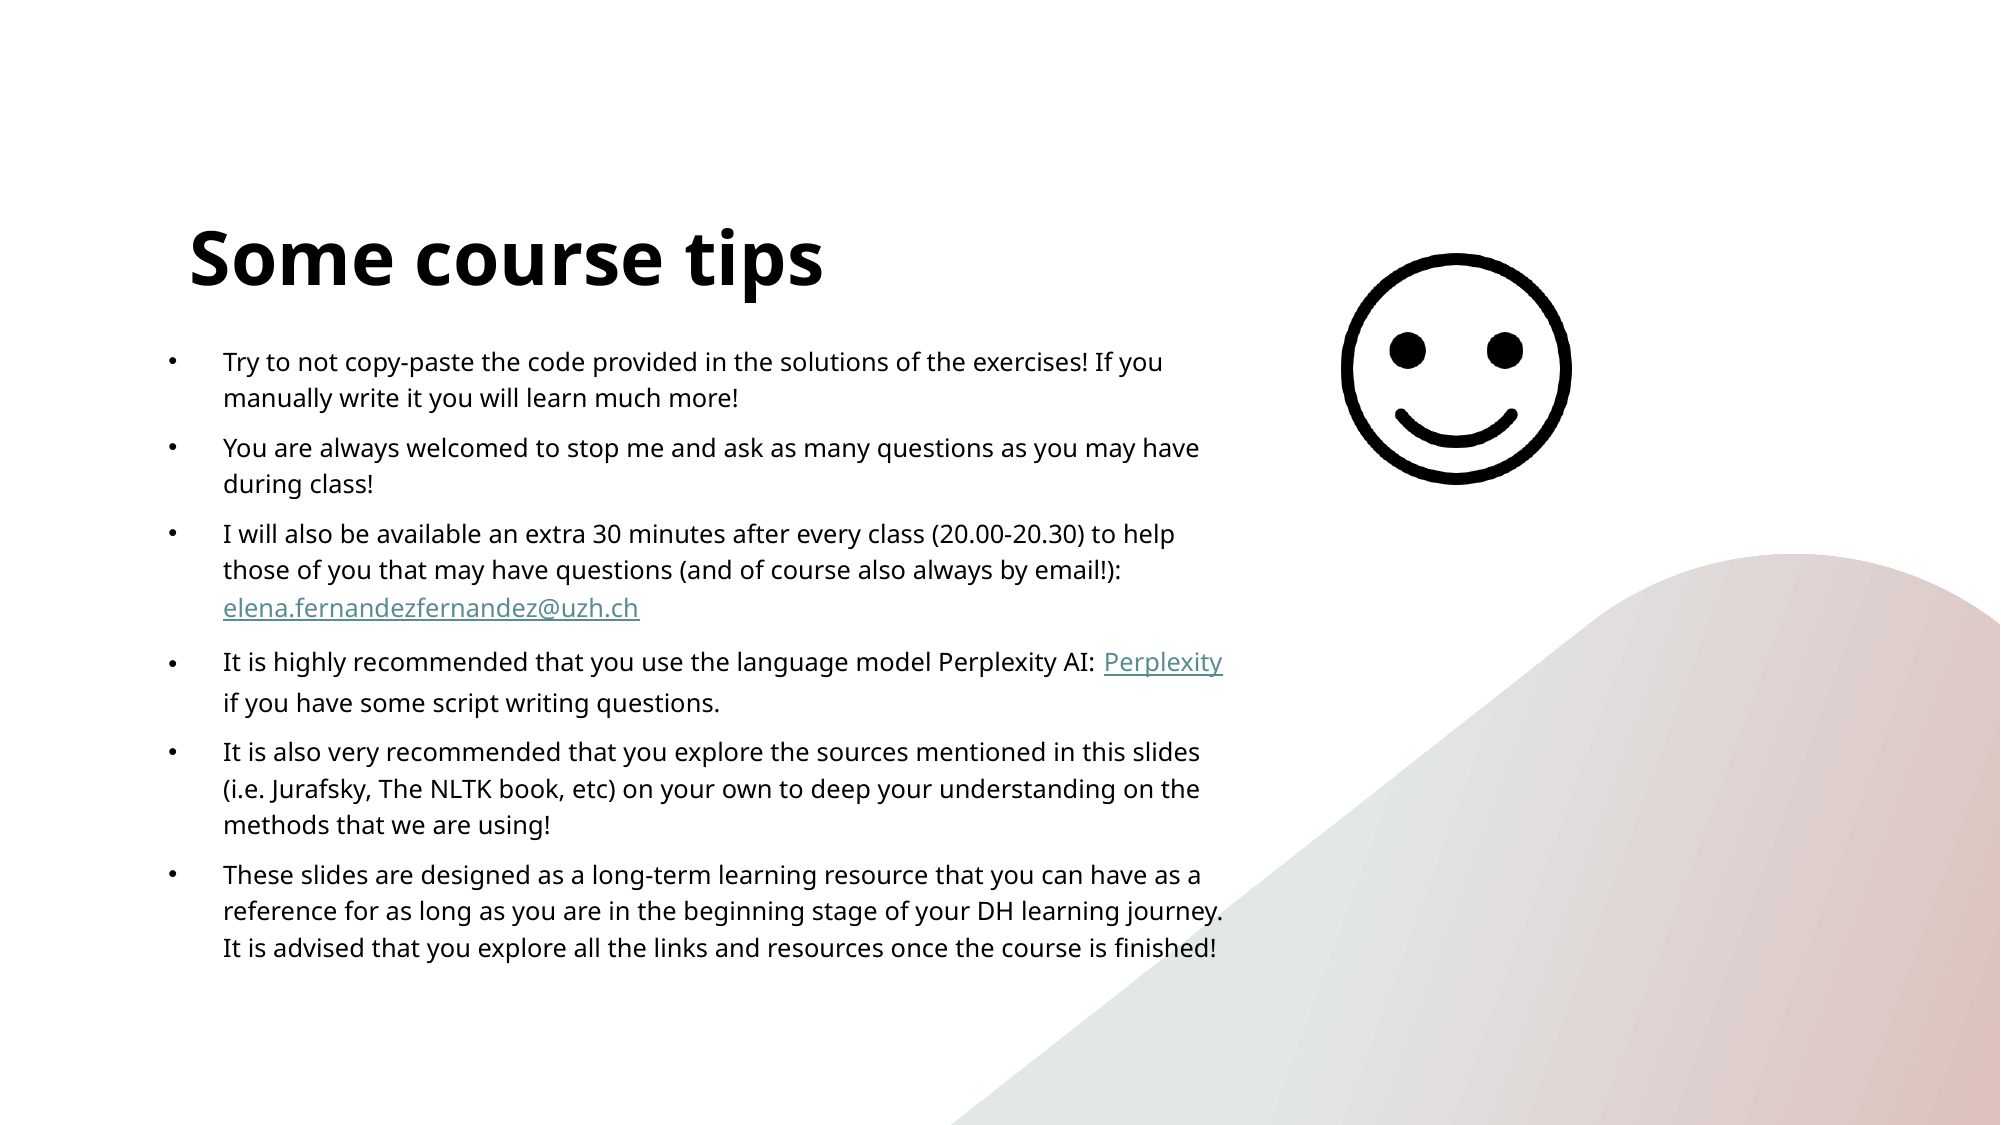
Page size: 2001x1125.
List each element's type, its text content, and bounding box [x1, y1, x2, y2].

title Some course tips [174, 184, 882, 309]
subtitle Try to not copy-paste the code provided in the solutions of the exercises! If you manually write it you will learn much more! You are always welcomed to stop me and ask as many questions as you may have during class! I will also be available an extra 30 minutes after every class (20.00-20.30) to help those of you that may have questions (and of course also always by email!): elena.fernandezfernandez@uzh.ch It is highly recommended that you use the language model Perplexity AI: Perplexity if you have some script writing questions. It is also very recommended that you explore the sources mentioned in this slides (i.e. Jurafsky, The NLTK book, etc) on your own to deep your understanding on the methods that we are using! These slides are designed as a long-term learning resource that you can have as a reference for as long as you are in the beginning stage of your DH learning journey. It is advised that you explore all the links and resources once the course is finished! [153, 332, 1243, 1005]
picture [1309, 222, 1602, 515]
